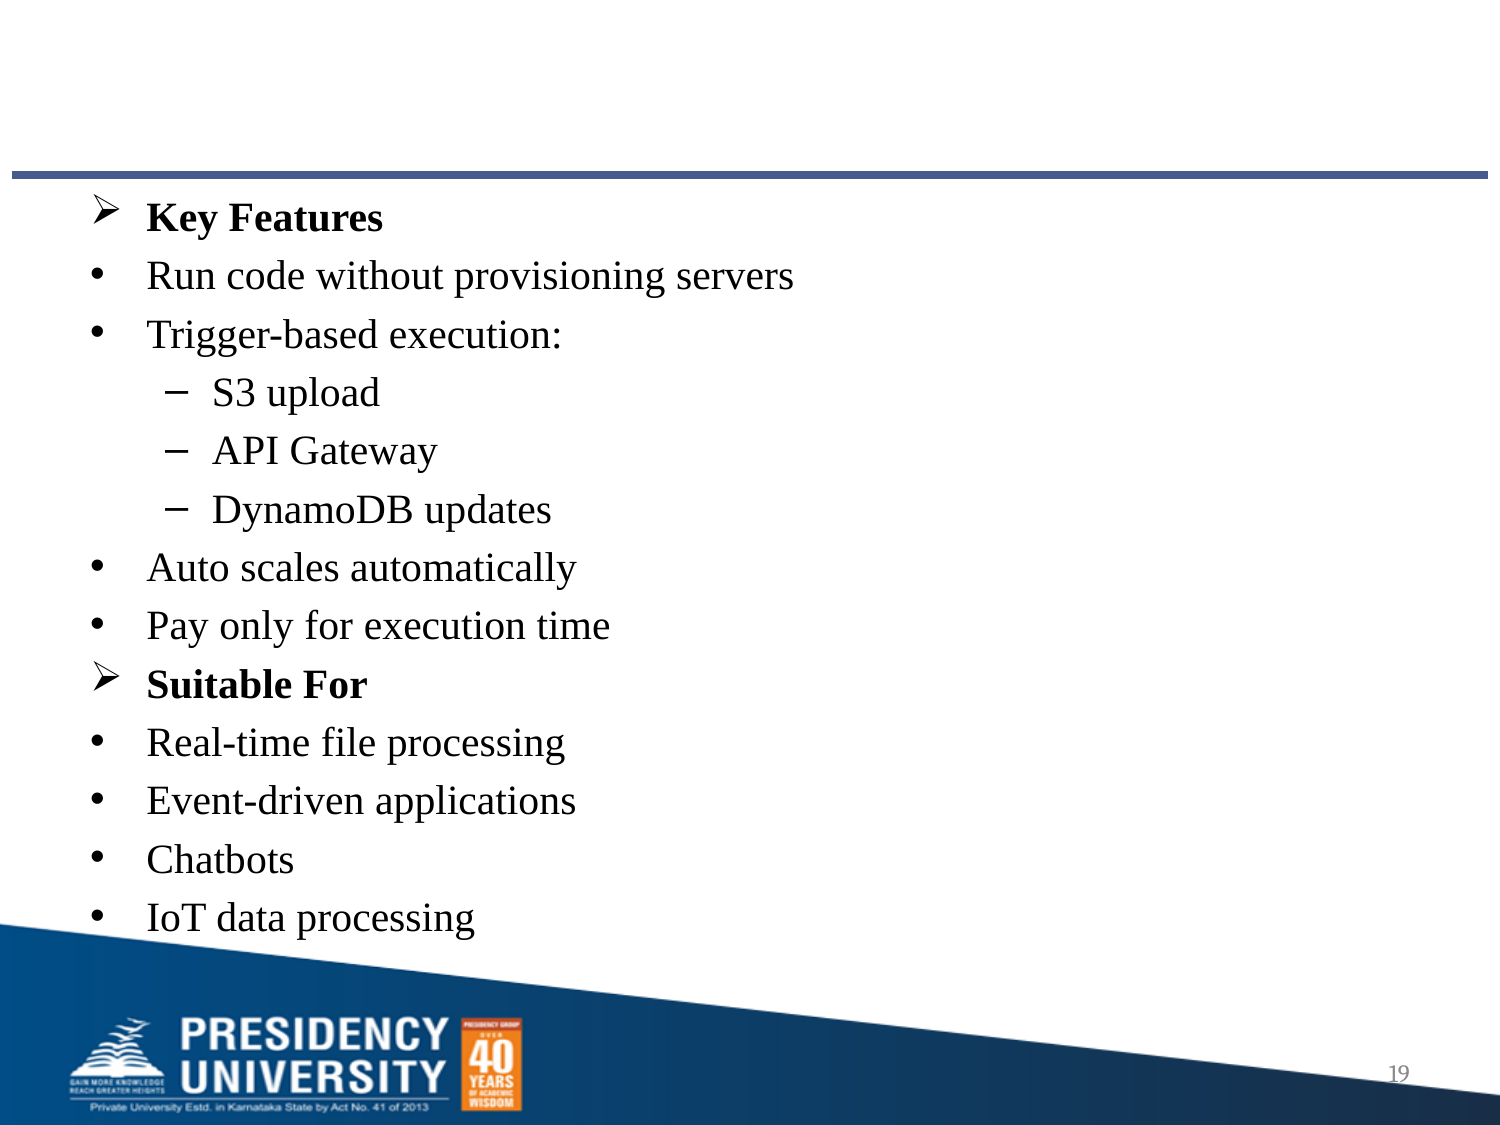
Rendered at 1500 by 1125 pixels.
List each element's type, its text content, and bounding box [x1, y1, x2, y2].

picture [0, 921, 1500, 1125]
slide_number 19 [1074, 1042, 1425, 1103]
list Key Features Run code without provisioning servers Trigger-based execution: S3 upload API Gateway DynamoDB updates Auto scales automatically Pay only for execution time Suitable For Real-time file processing Event-driven applications Chatbots IoT data processing [75, 182, 1425, 950]
